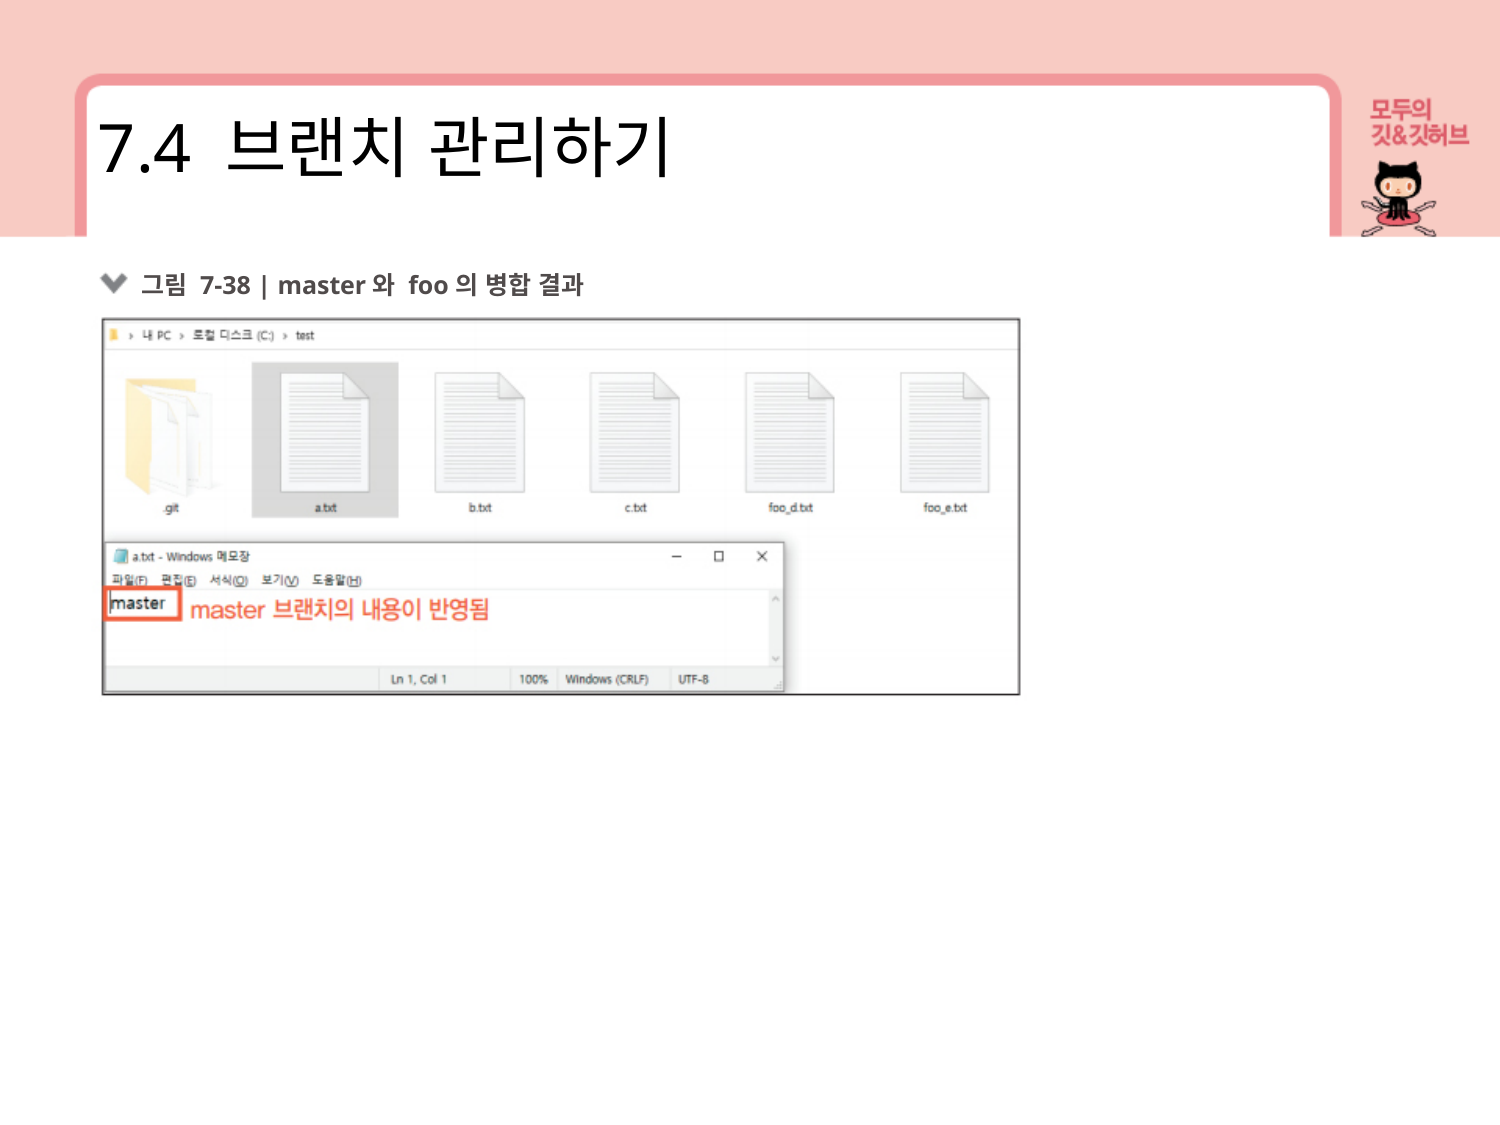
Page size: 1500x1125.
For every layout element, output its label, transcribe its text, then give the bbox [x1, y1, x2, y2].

text_box 7.4 브랜치 관리하기 [82, 61, 1413, 193]
picture [0, 0, 1500, 1125]
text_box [97, 259, 1374, 305]
